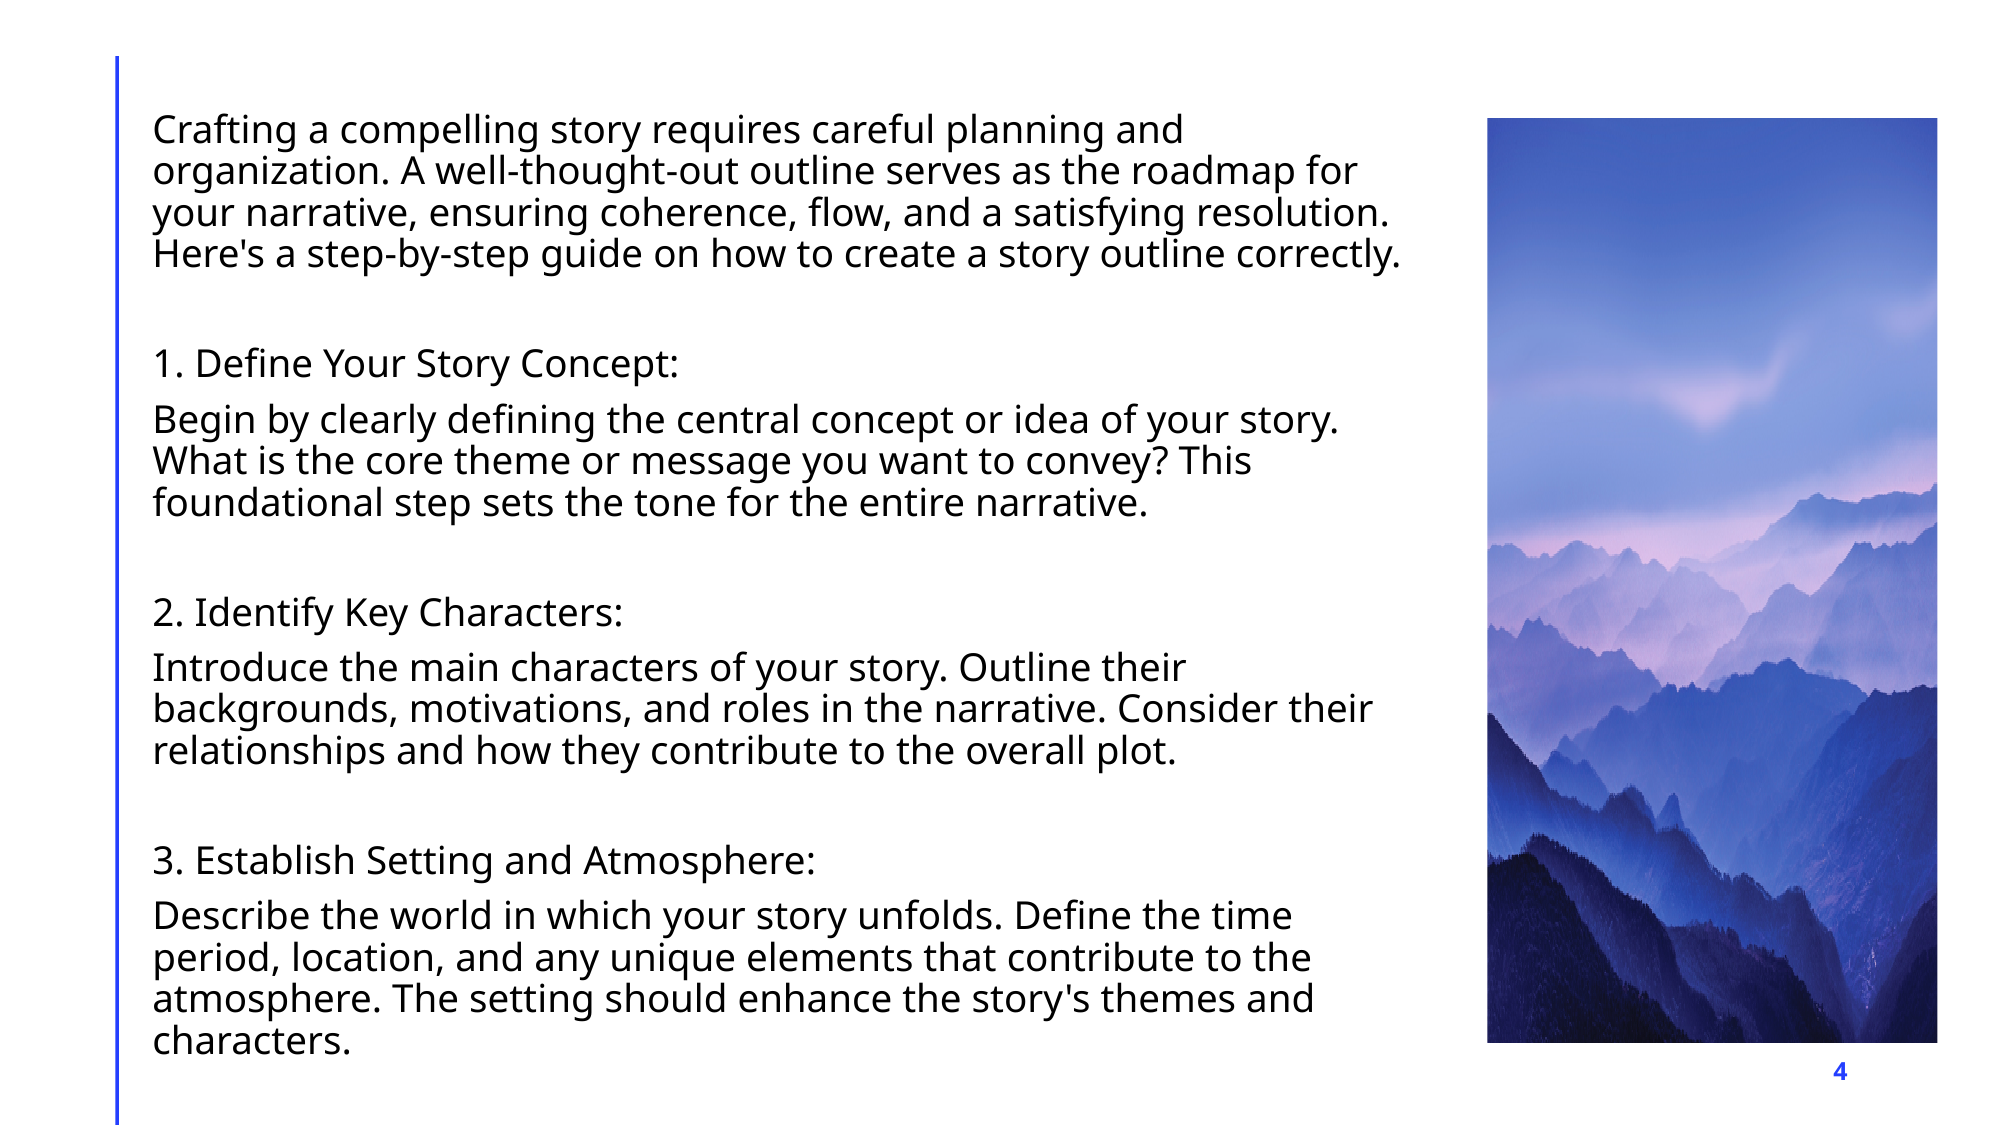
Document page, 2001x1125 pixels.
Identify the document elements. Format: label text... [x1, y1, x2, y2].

picture [1487, 118, 1938, 1043]
list Crafting a compelling story requires careful planning and organization. A well-thought-out outline serves as the roadmap for your narrative, ensuring coherence, flow, and a satisfying resolution. Here's a step-by-step guide on how to create a story outline correctly. 1. Define Your Story Concept: Begin by clearly defining the central concept or idea of your story. What is the core theme or message you want to convey? This foundational step sets the tone for the entire narrative. 2. Identify Key Characters: Introduce the main characters of your story. Outline their backgrounds, motivations, and roles in the narrative. Consider their relationships and how they contribute to the overall plot. 3. Establish Setting and Atmosphere: Describe the world in which your story unfolds. Define the time period, location, and any unique elements that contribute to the atmosphere. The setting should enhance the story's themes and characters. [137, 102, 1439, 1076]
slide_number 4 [1412, 1042, 1863, 1103]
